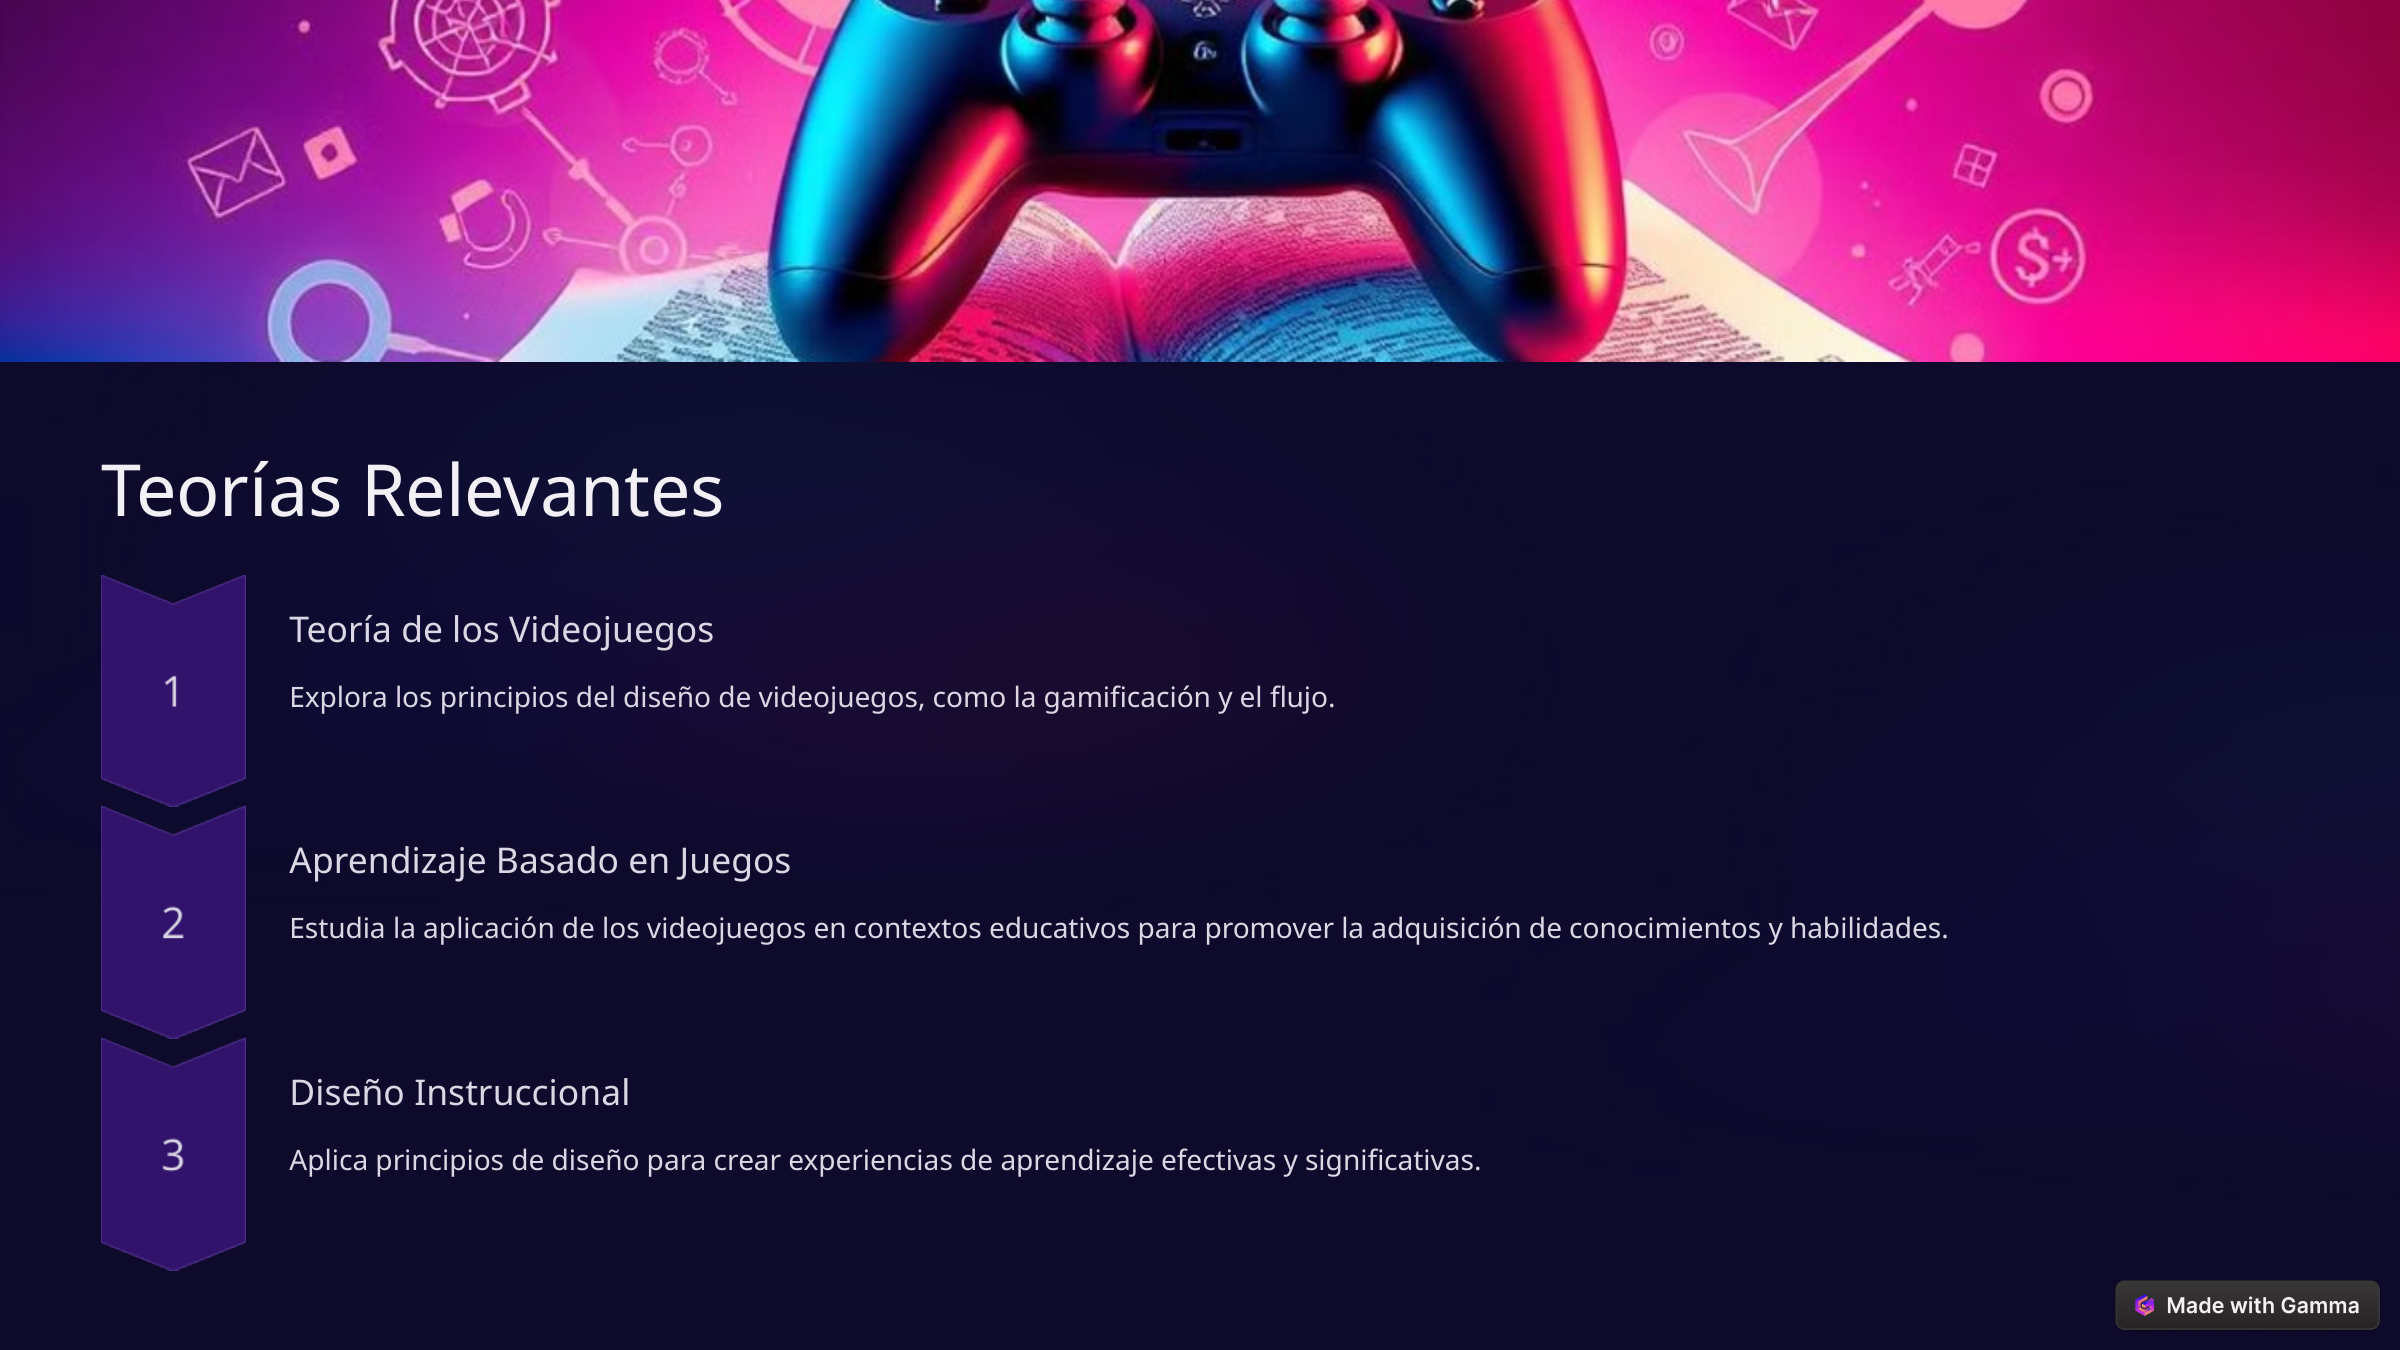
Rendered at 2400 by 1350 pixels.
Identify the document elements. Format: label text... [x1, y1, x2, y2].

picture [0, 0, 2400, 362]
text_box Explora los principios del diseño de videojuegos, como la gamificación y el flujo. [289, 666, 2299, 714]
text_box Estudia la aplicación de los videojuegos en contextos educativos para promover la adquisición de conocimientos y habilidades. [289, 898, 2299, 945]
text_box Aprendizaje Basado en Juegos [289, 835, 845, 882]
text_box Aplica principios de diseño para crear experiencias de aprendizaje efectivas y significativas. [289, 1130, 2299, 1177]
text_box Diseño Instruccional [289, 1067, 660, 1113]
text_box Teorías Relevantes [101, 441, 825, 533]
text_box Teoría de los Videojuegos [289, 604, 748, 650]
picture [101, 575, 246, 1271]
picture [2106, 1271, 2389, 1339]
